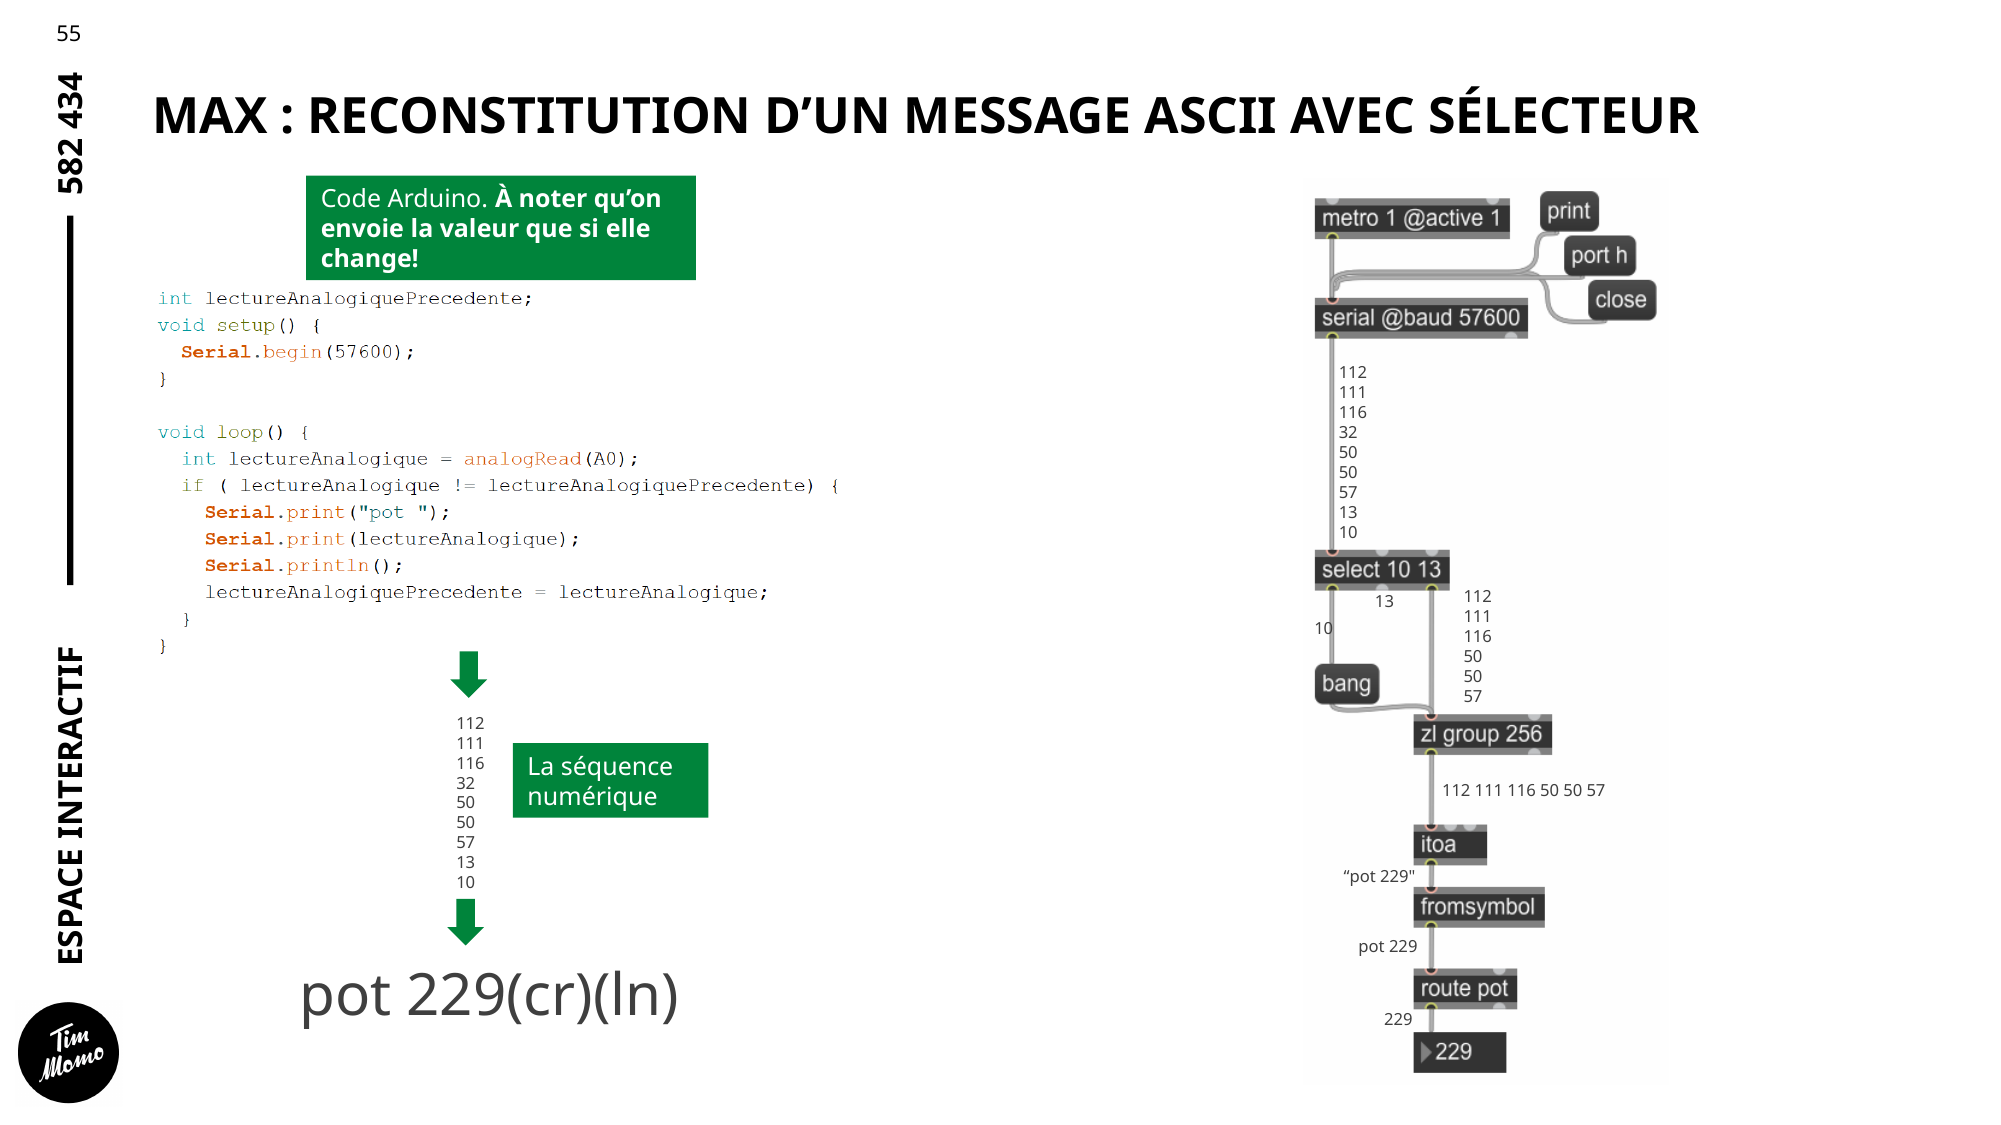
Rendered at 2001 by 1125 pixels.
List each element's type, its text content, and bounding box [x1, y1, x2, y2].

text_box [1213, 178, 1669, 1085]
picture [15, 1000, 123, 1107]
text_box 112 111 116 32 50 50 57 13 10 [441, 705, 611, 900]
text_box [444, 897, 487, 947]
text_box Code Arduino. À noter qu’on envoie la valeur que si elle change! [305, 175, 697, 281]
picture [157, 289, 845, 661]
text_box [447, 661, 490, 700]
text_box La séquence numérique [512, 742, 709, 819]
title MAX : RECONSTITUTION D’UN MESSAGE ASCII AVEC SÉLECTEUR [137, 59, 1863, 175]
text_box pot 229(cr)(ln) [284, 949, 718, 1035]
